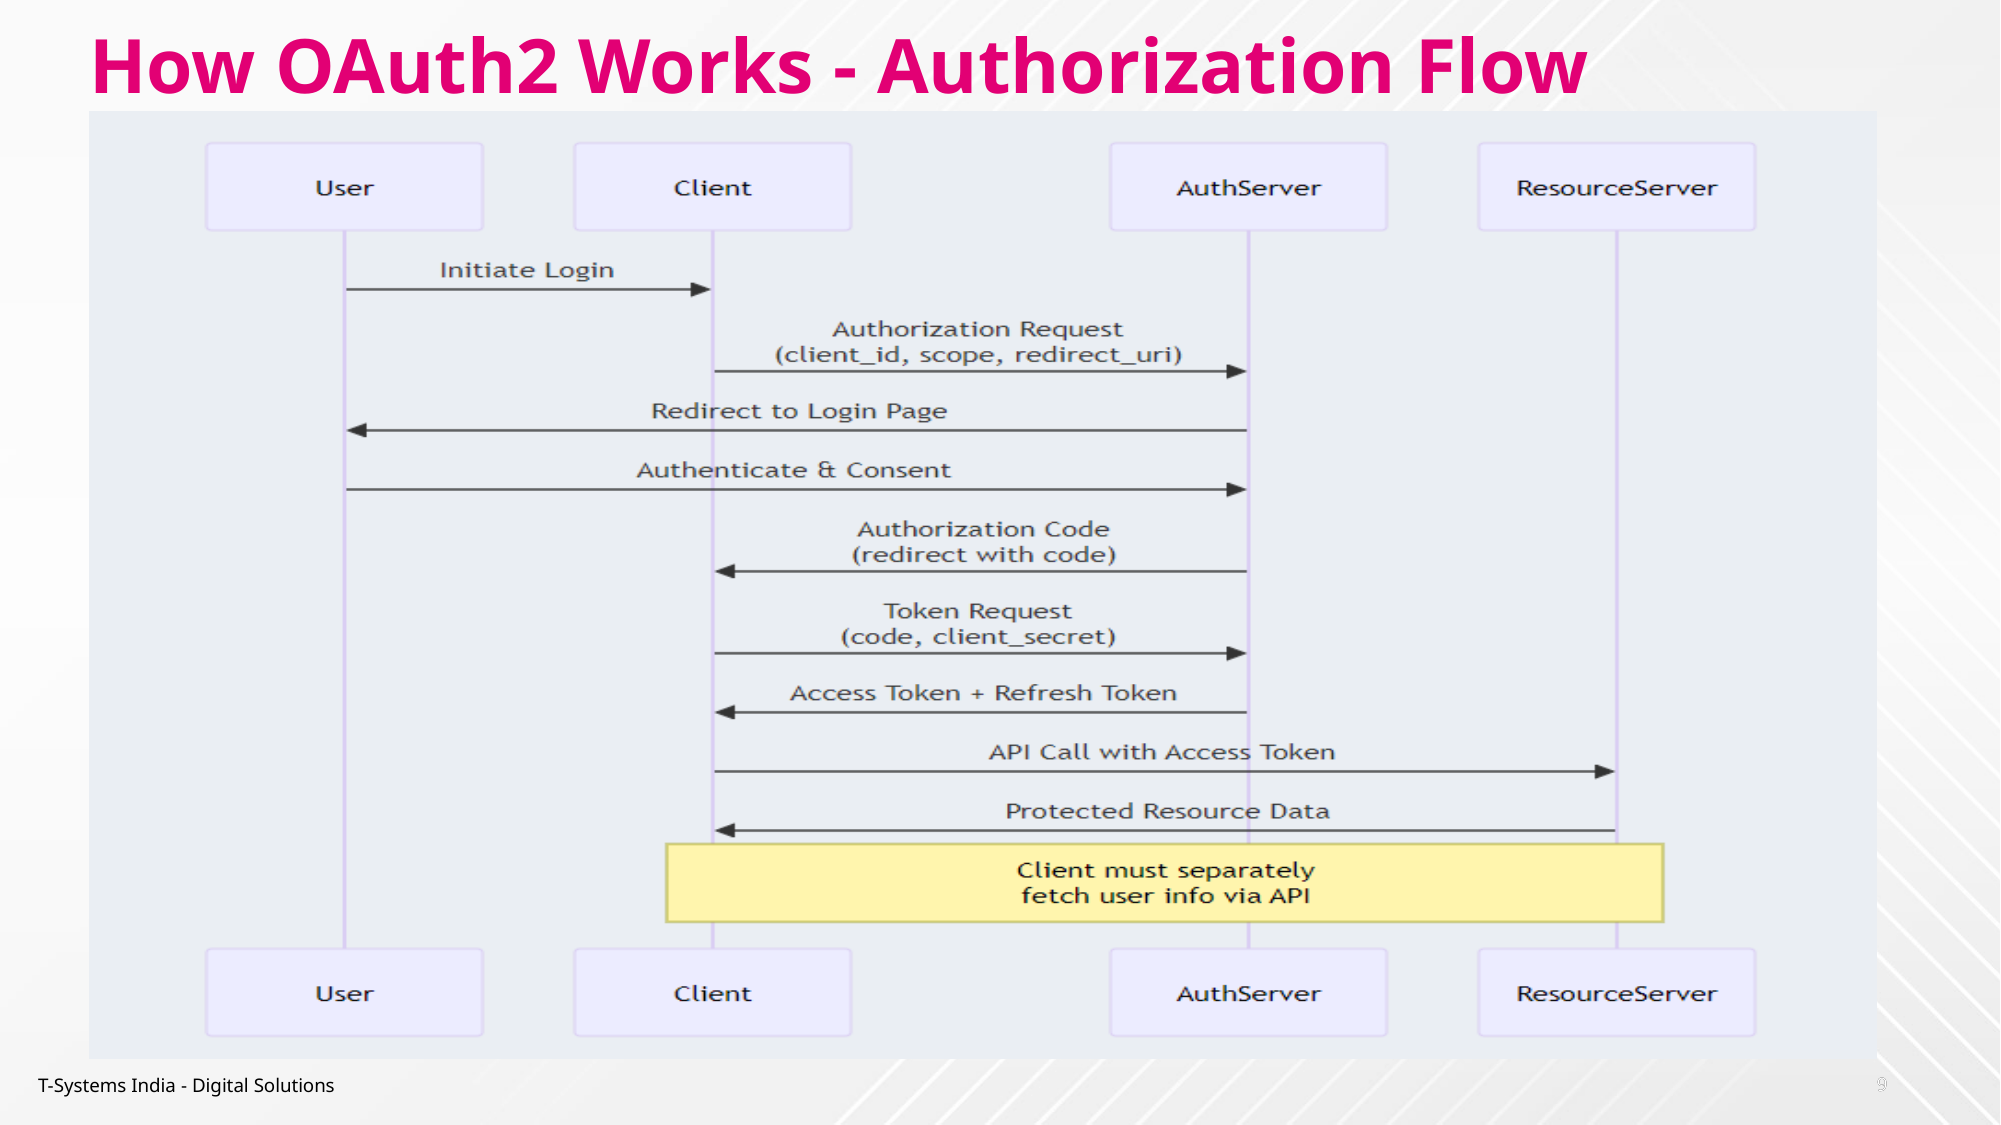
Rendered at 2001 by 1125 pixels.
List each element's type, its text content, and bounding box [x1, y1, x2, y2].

picture [89, 111, 1877, 1059]
footer T-Systems India - Digital Solutions [38, 1058, 1568, 1112]
text_box [0, 0, 1158, 707]
text_box 9 [1876, 1058, 1919, 1112]
title How OAuth2 Works - Authorization Flow [1173, 29, 1845, 111]
